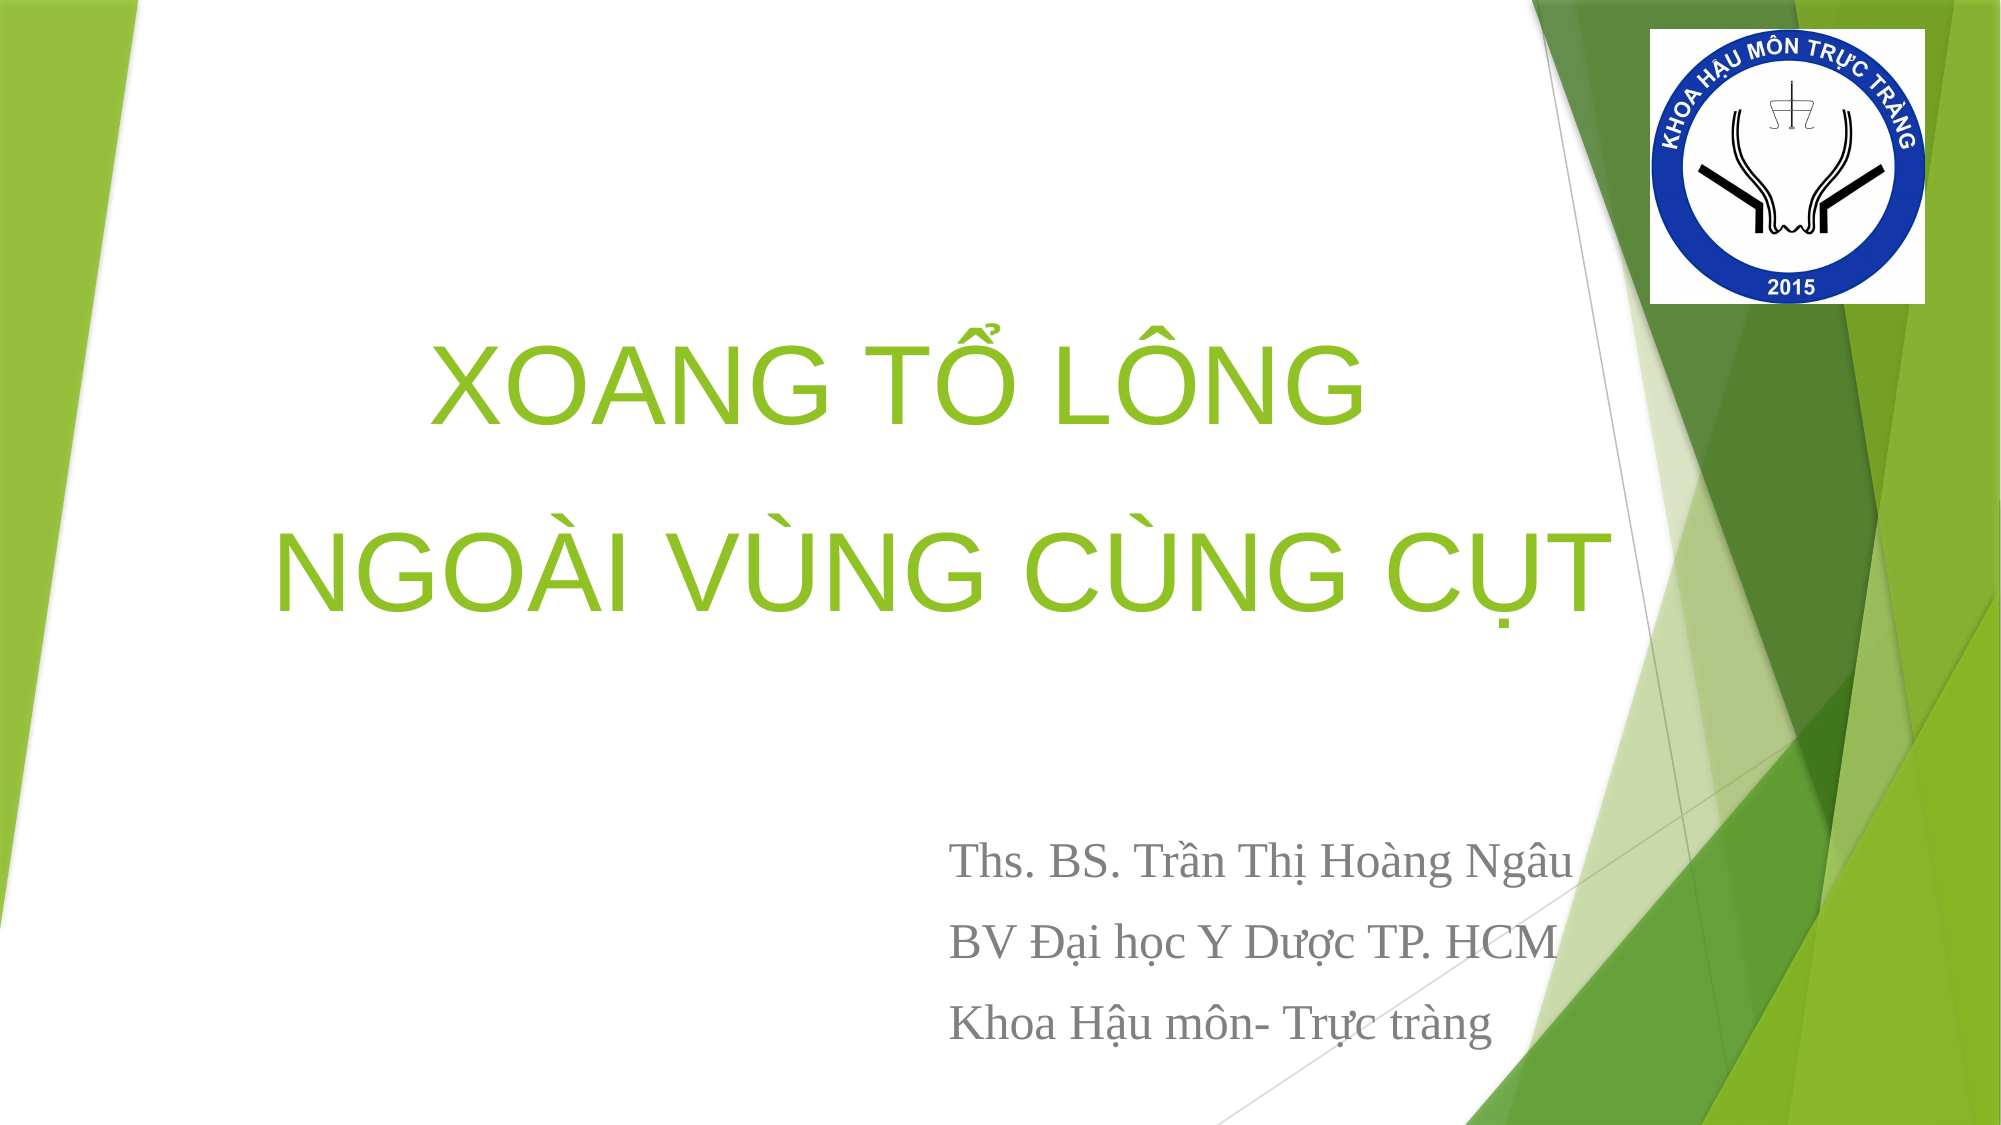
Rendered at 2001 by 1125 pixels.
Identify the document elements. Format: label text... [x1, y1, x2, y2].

title XOANG TỔ LÔNG [193, 319, 1637, 590]
picture [1650, 29, 1925, 304]
text_box NGOÀI VÙNG CÙNG CỤT [257, 491, 1762, 776]
subtitle Ths. BS. Trần Thị Hoàng Ngâu BV Đại học Y Dược TP. HCM Khoa Hậu môn- Trực tràng [933, 820, 2000, 1000]
